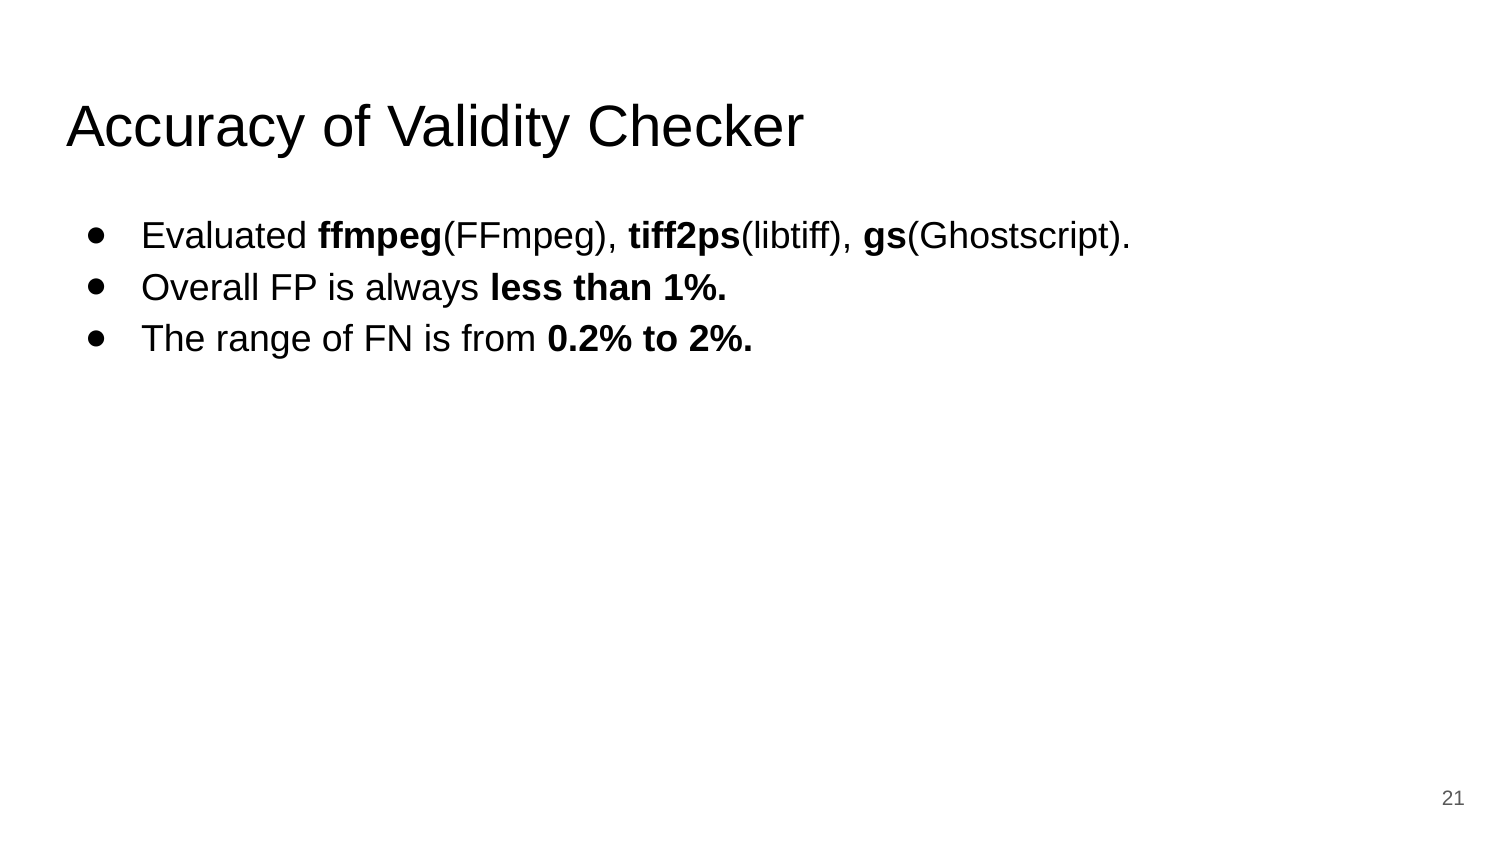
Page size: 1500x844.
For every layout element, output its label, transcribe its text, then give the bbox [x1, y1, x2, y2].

list Evaluated ffmpeg(FFmpeg), tiff2ps(libtiff), gs(Ghostscript). Overall FP is always less than 1%. The range of FN is from 0.2% to 2%. [51, 189, 1449, 750]
title Accuracy of Validity Checker [51, 72, 1449, 167]
slide_number 21 [1389, 764, 1480, 830]
